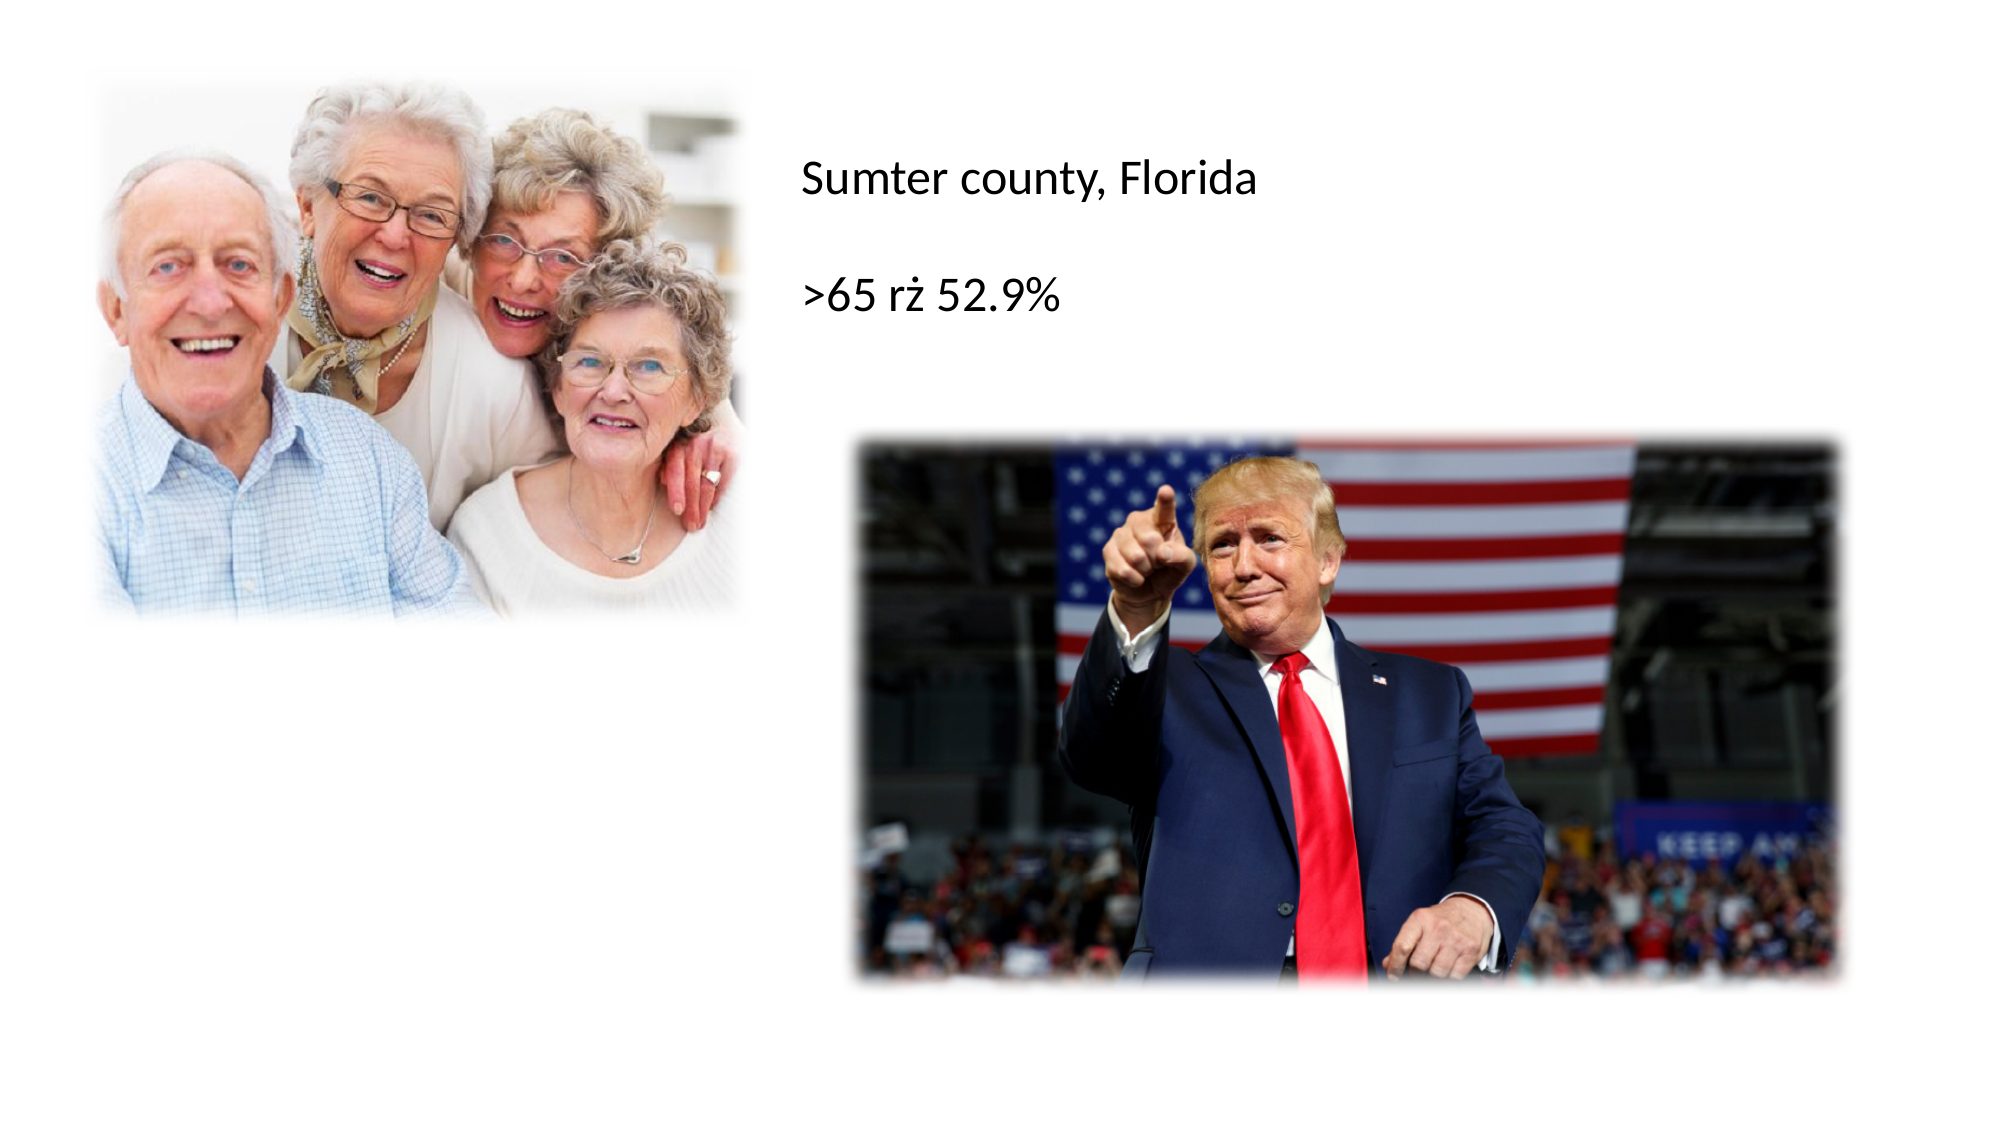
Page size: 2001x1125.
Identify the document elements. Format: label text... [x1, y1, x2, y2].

text_box Sumter county, Florida [787, 136, 1477, 212]
text_box >65 rż 52.9% [787, 254, 1213, 330]
picture [840, 424, 1856, 996]
picture [83, 66, 752, 628]
